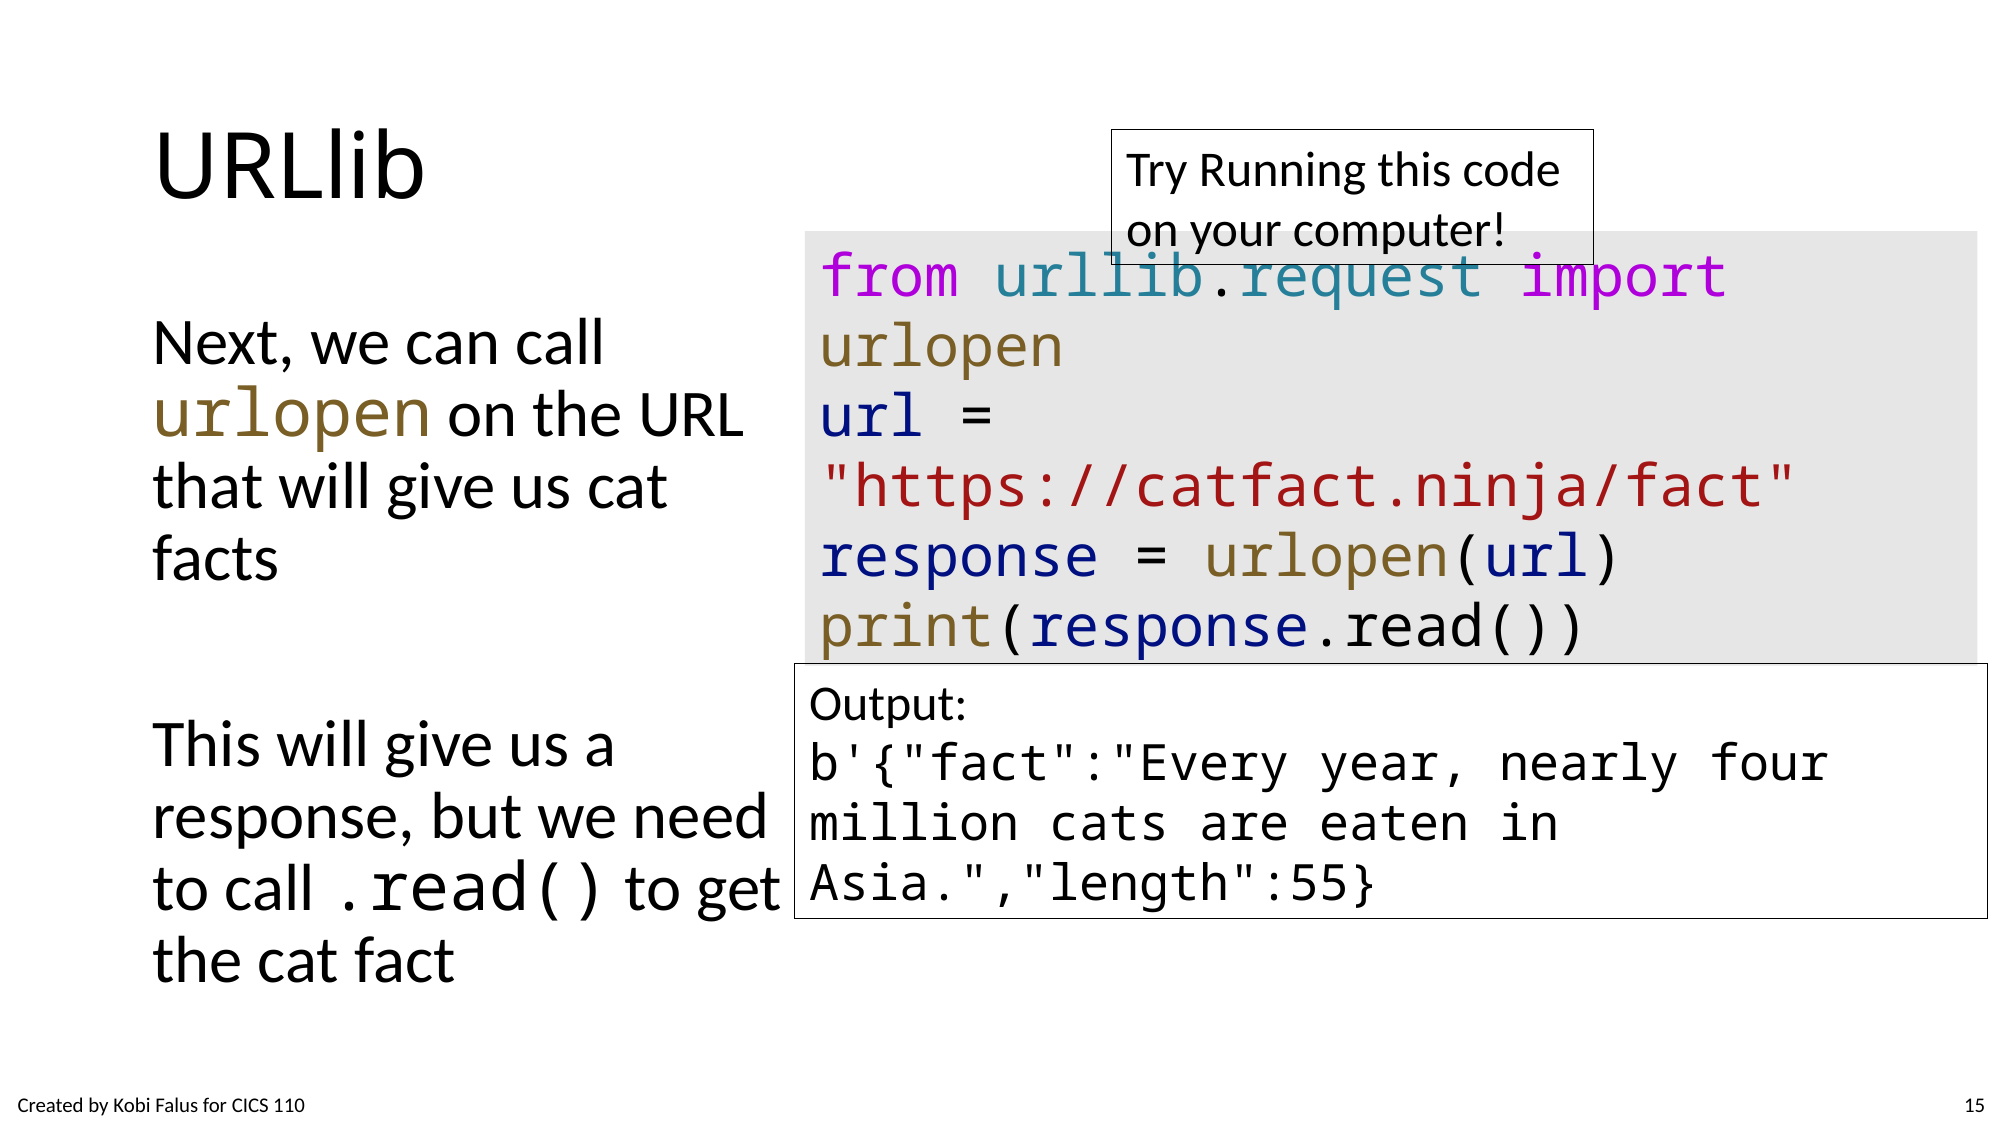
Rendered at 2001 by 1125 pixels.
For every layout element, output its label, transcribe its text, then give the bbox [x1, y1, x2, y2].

title URLlib [137, 59, 1863, 278]
list Next, we can call urlopen on the URL that will give us cat facts This will give us a response, but we need to call .read() to get the cat fact [137, 299, 805, 1014]
text_box from urllib.request import urlopen url = "https://catfact.ninja/fact" response = urlopen(url) print(response.read()) [804, 231, 1978, 663]
text_box Output: b'{"fact":"Every year, nearly four million cats are eaten in Asia.","length":55} [794, 663, 1988, 919]
text_box Try Running this code on your computer! [1111, 129, 1594, 265]
